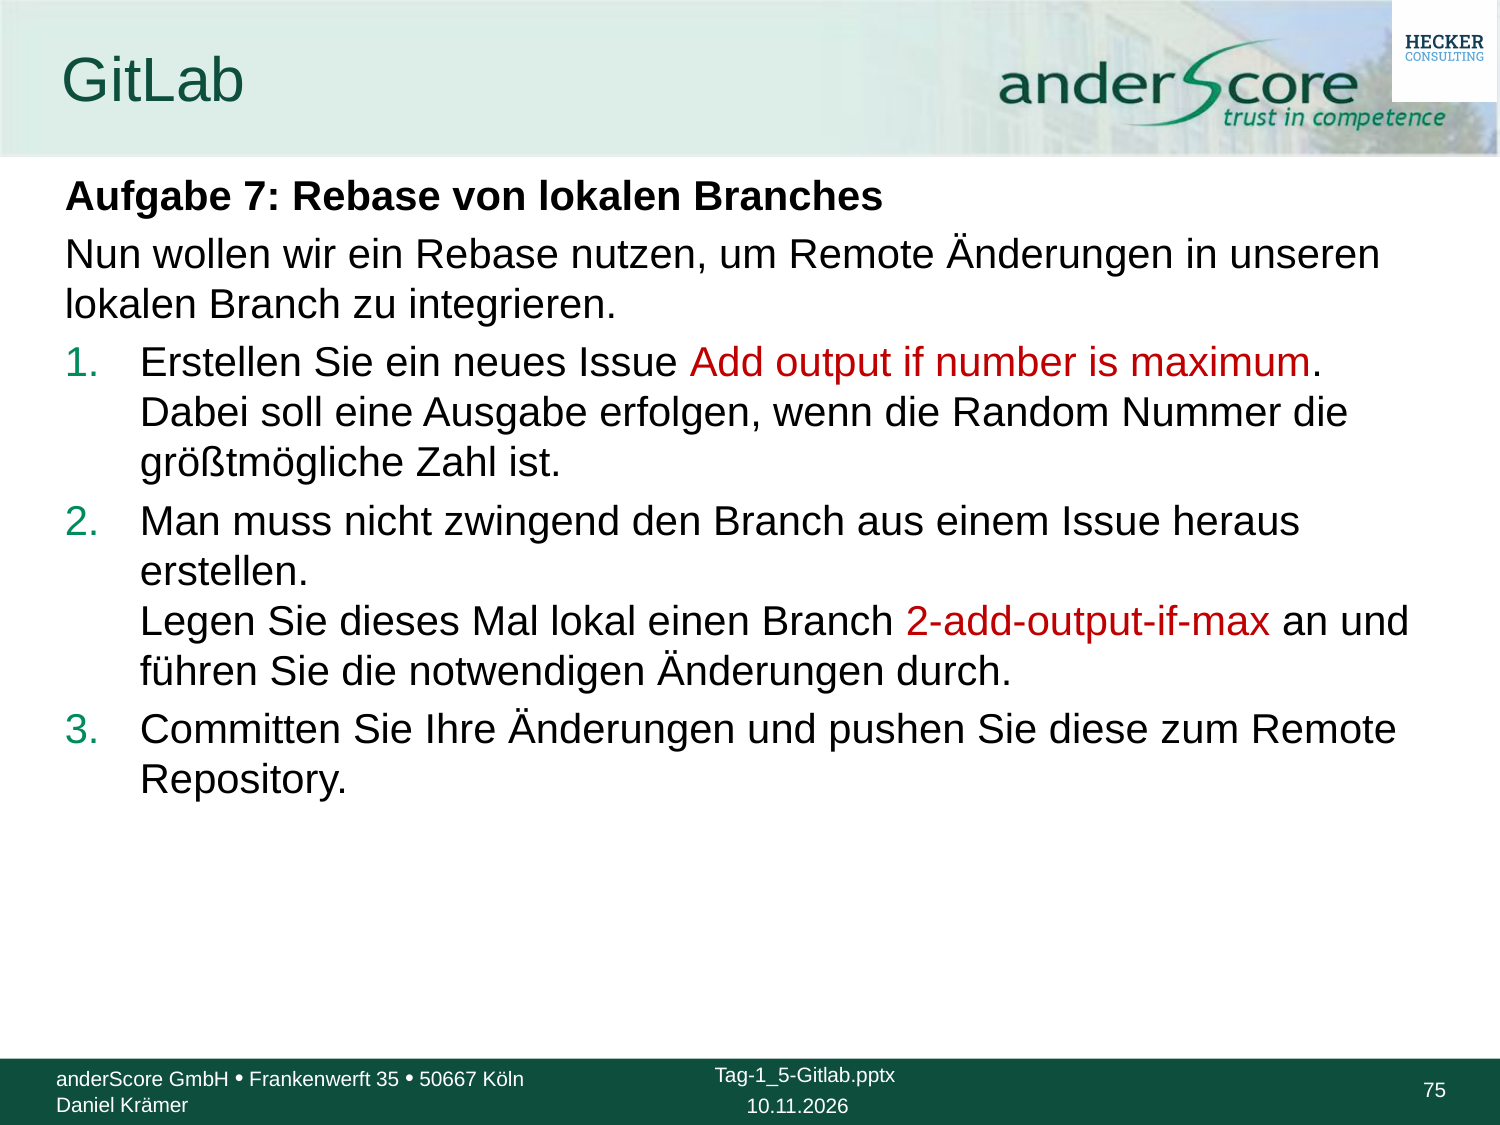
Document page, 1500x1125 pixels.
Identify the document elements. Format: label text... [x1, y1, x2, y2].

title GitLab [46, 23, 975, 140]
picture [0, 0, 1500, 157]
list Aufgabe 7: Rebase von lokalen Branches Nun wollen wir ein Rebase nutzen, um Remote Änderungen in unseren lokalen Branch zu integrieren. Erstellen Sie ein neues Issue Add output if number is maximum. Dabei soll eine Ausgabe erfolgen, wenn die Random Nummer die größtmögliche Zahl ist. Man muss nicht zwingend den Branch aus einem Issue heraus erstellen. Legen Sie dieses Mal lokal einen Branch 2-add-output-if-max an und führen Sie die notwendigen Änderungen durch. Committen Sie Ihre Änderungen und pushen Sie diese zum Remote Repository. [49, 160, 1447, 1047]
